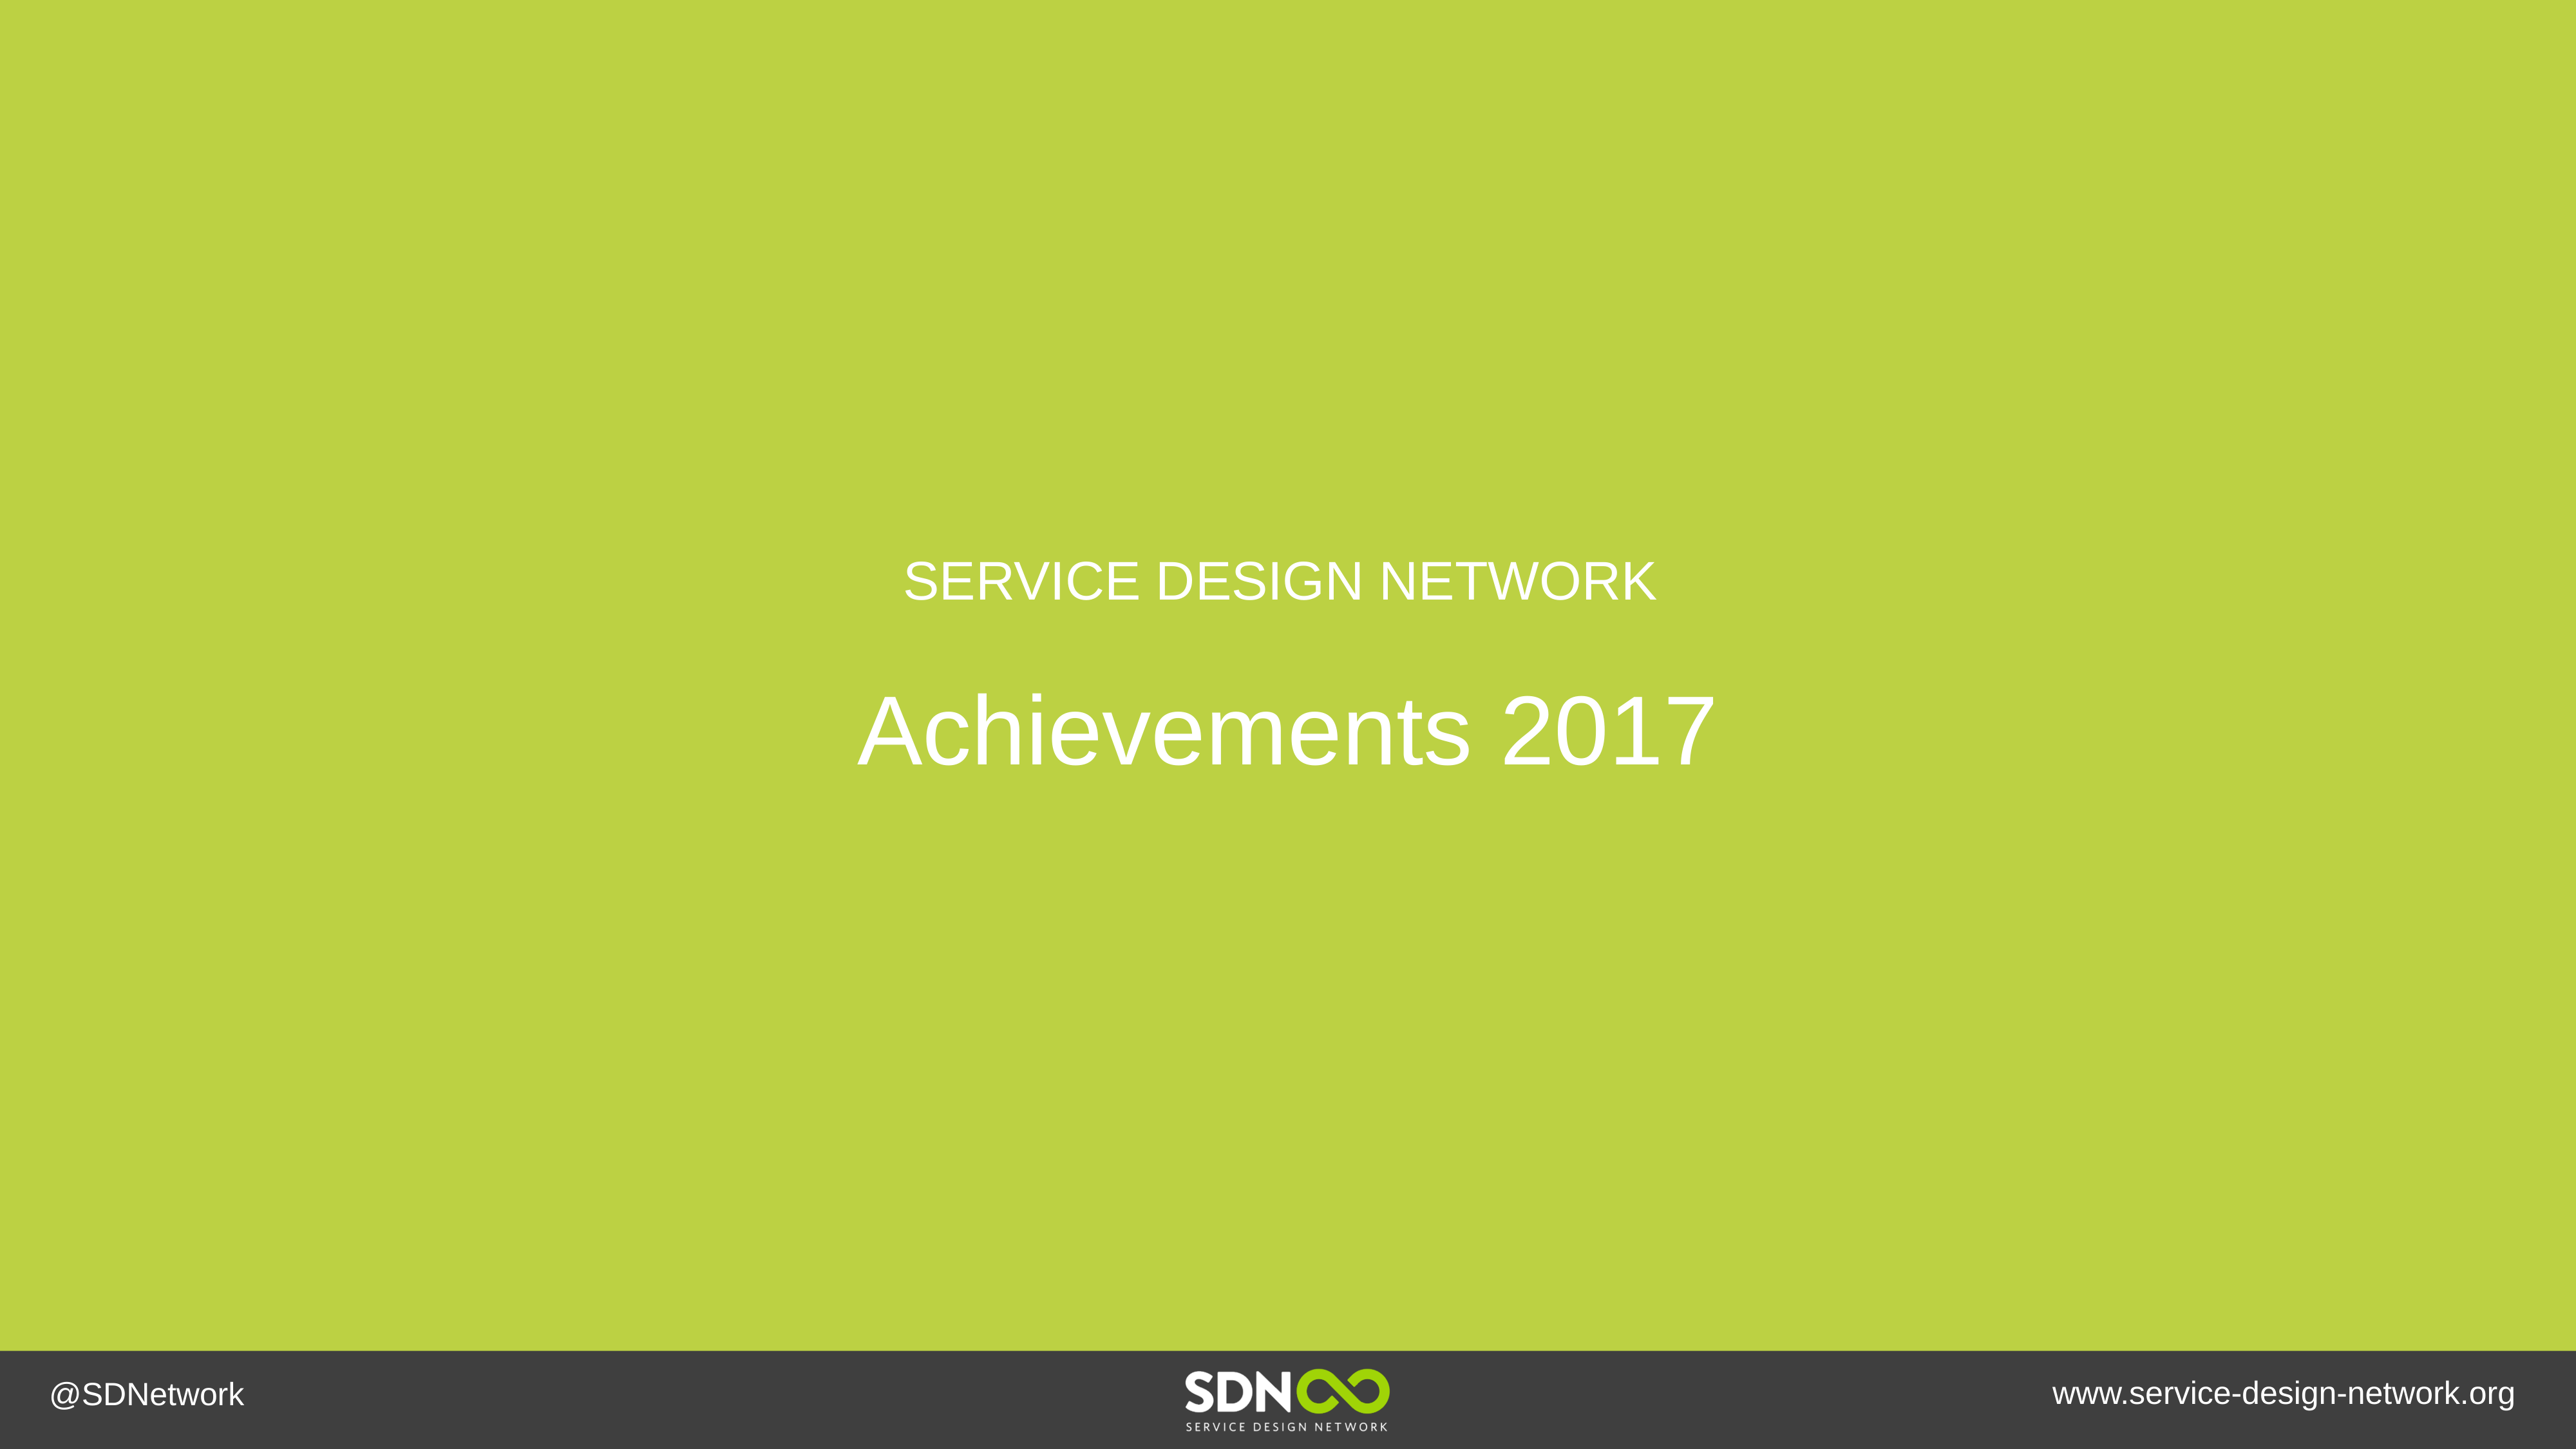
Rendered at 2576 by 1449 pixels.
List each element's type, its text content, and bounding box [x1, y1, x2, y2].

picture [1168, 1352, 1408, 1448]
text_box SERVICE DESIGN NETWORK Achievements 2017 [592, 524, 1984, 861]
